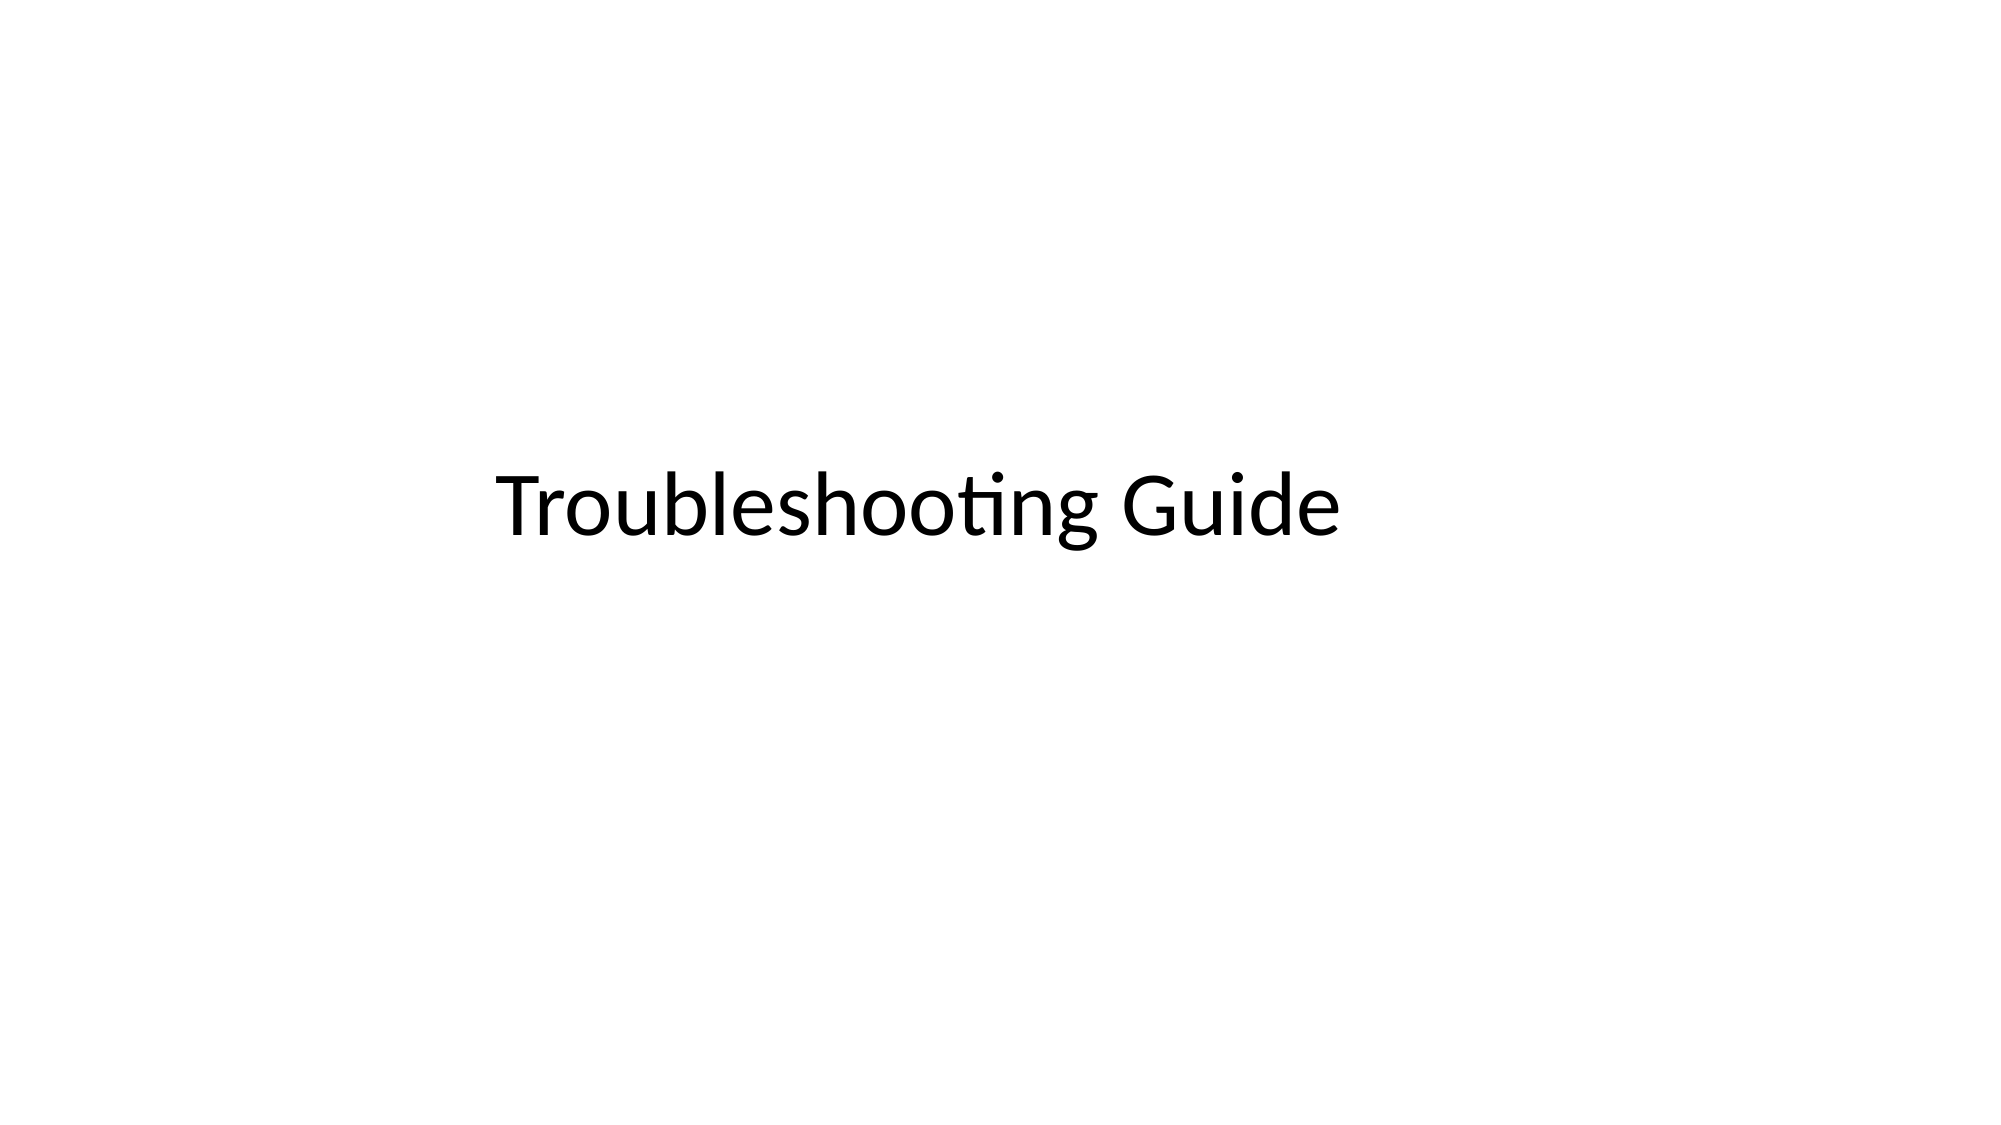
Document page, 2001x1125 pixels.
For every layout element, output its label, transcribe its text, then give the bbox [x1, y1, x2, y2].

text_box Troubleshooting Guide [480, 436, 1379, 561]
